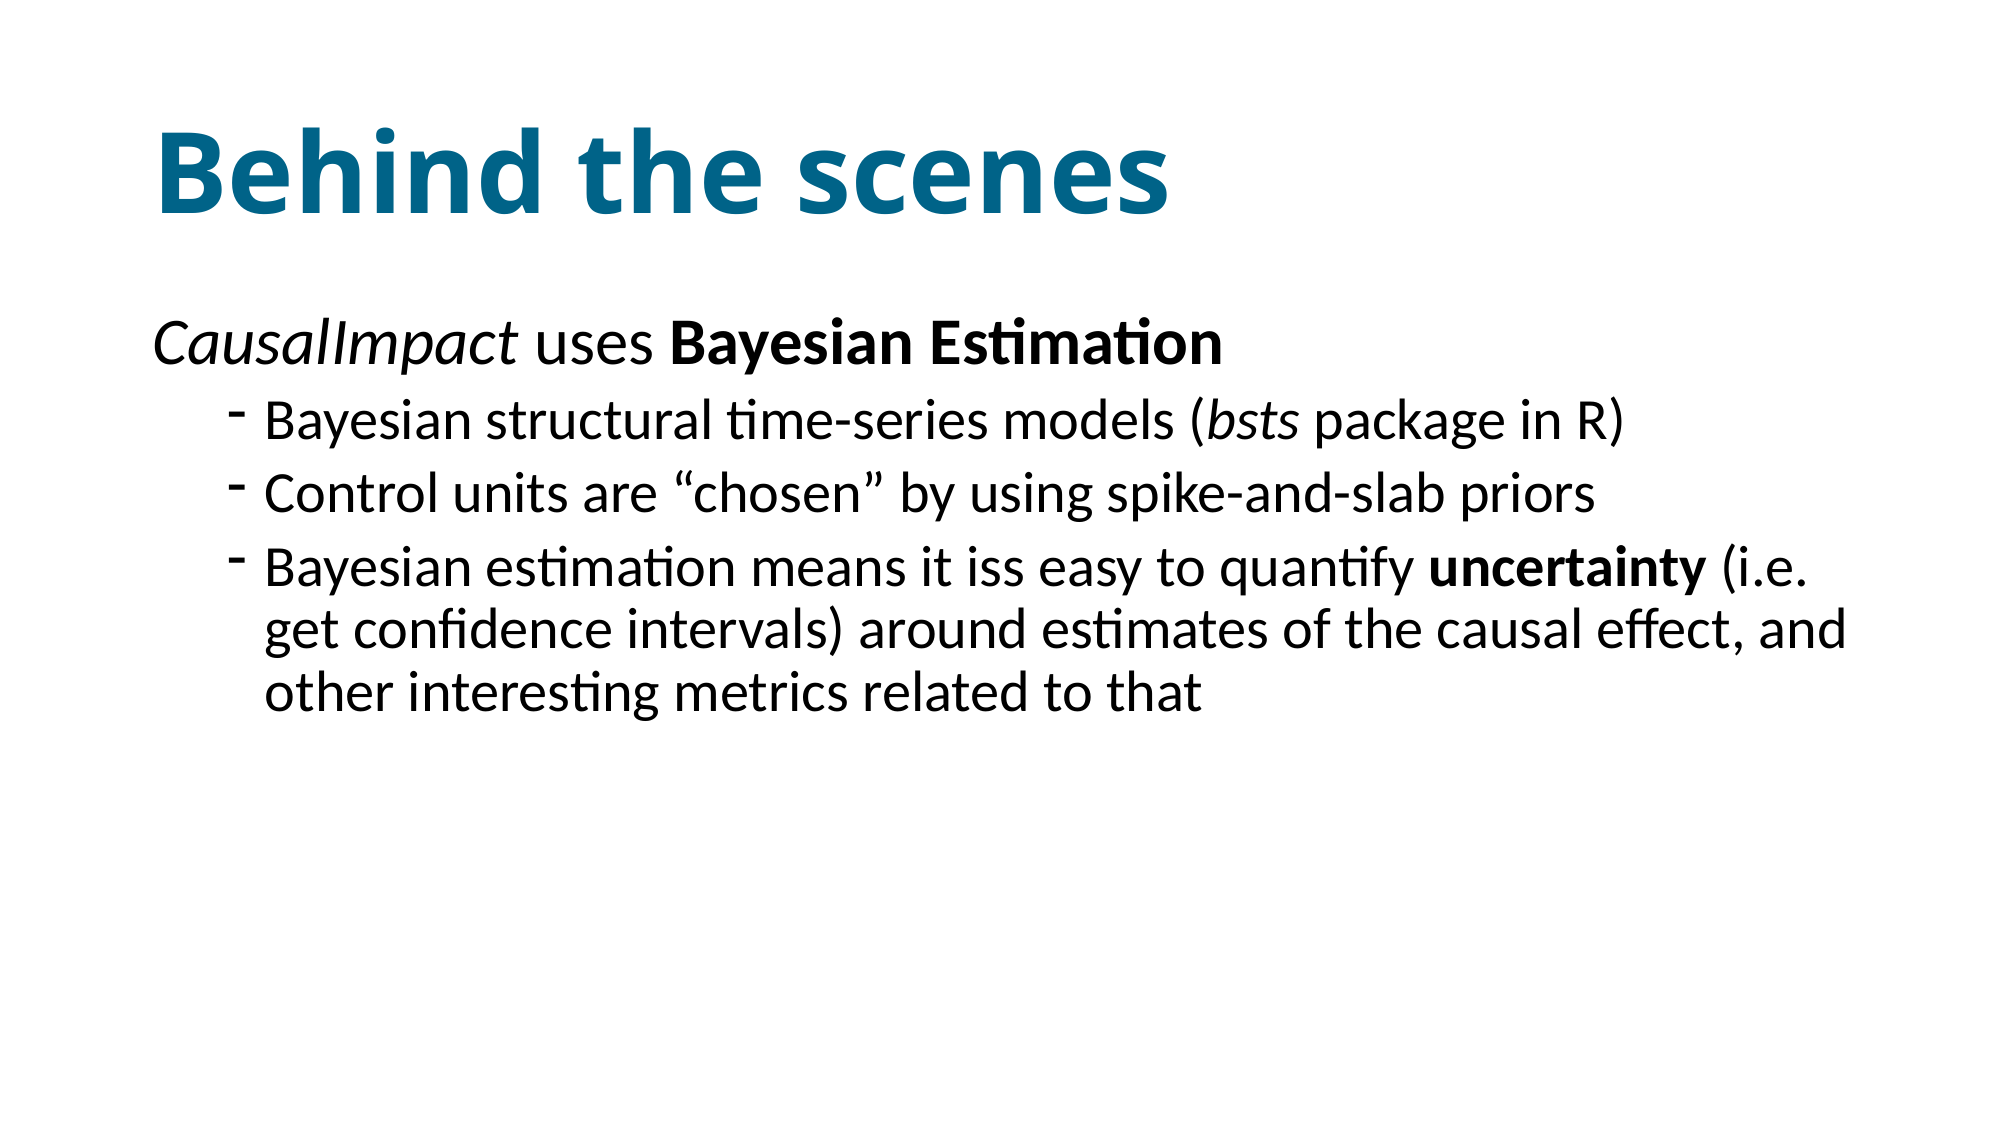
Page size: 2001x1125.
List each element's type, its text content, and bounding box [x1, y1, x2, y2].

list CausalImpact uses Bayesian Estimation Bayesian structural time-series models (bsts package in R) Control units are “chosen” by using spike-and-slab priors Bayesian estimation means it iss easy to quantify uncertainty (i.e. get confidence intervals) around estimates of the causal effect, and other interesting metrics related to that [137, 299, 1888, 981]
title Behind the scenes [137, 59, 1863, 278]
